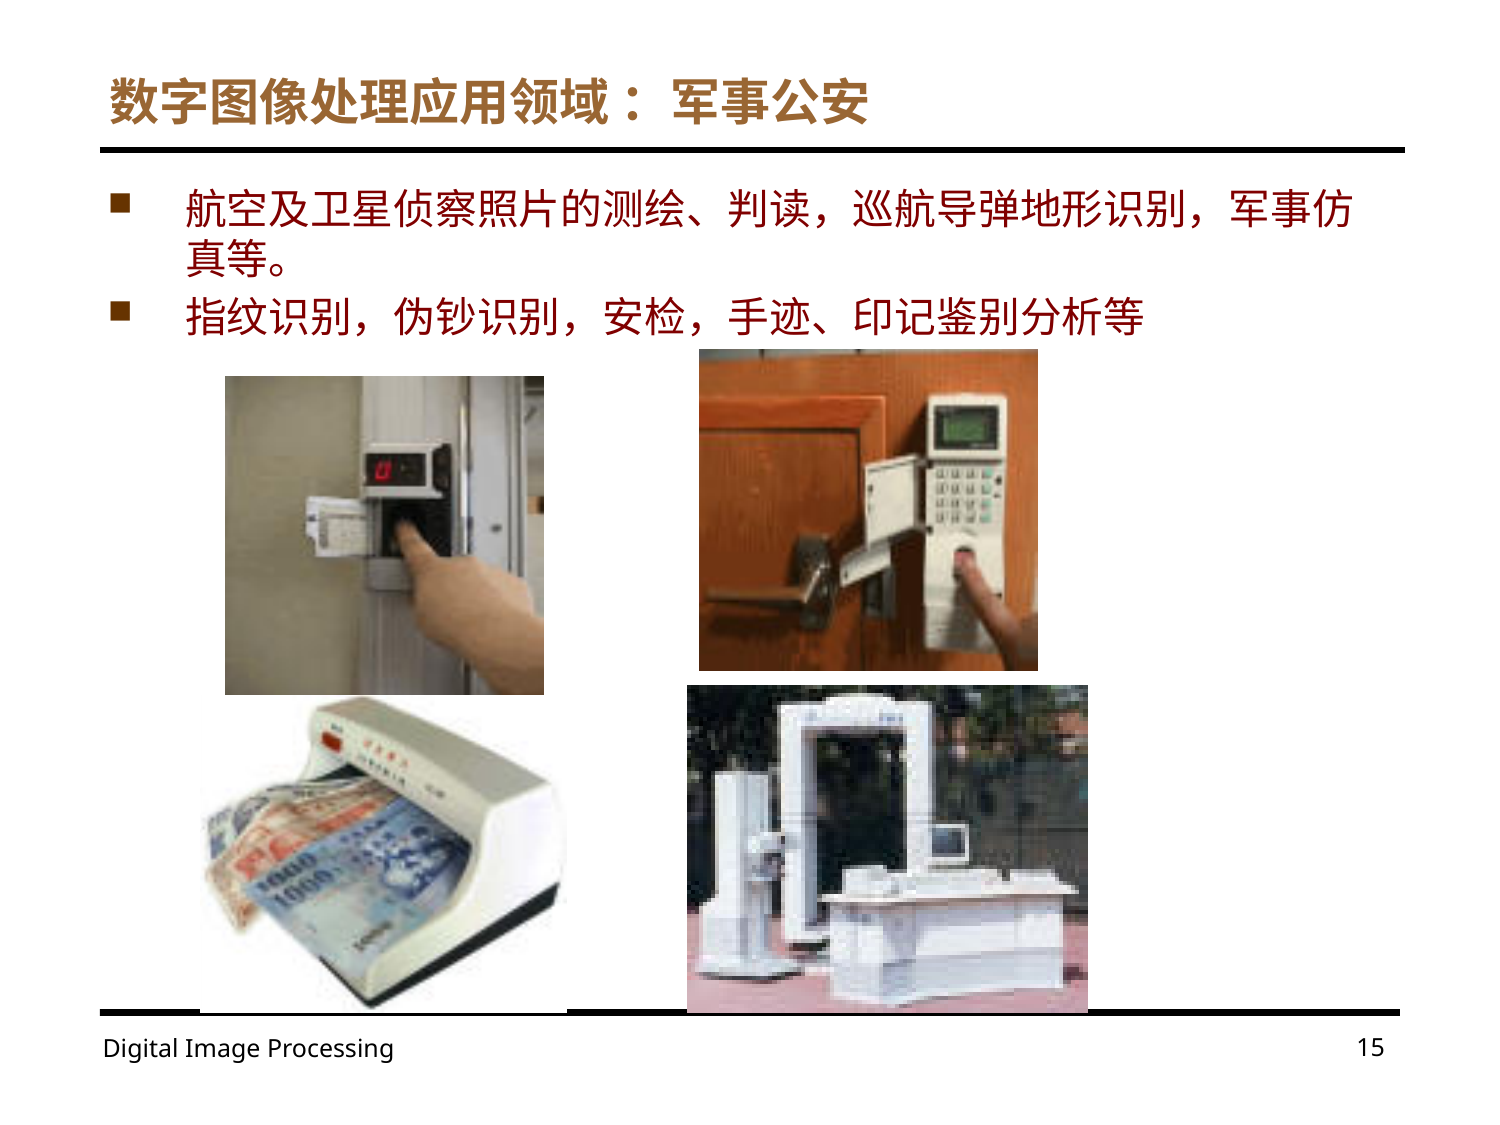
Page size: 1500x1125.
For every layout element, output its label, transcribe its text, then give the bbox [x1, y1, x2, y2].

picture [199, 375, 567, 1013]
picture [687, 685, 1088, 1013]
list 航空及卫星侦察照片的测绘、判读，巡航导弹地形识别，军事仿真等。 指纹识别，伪钞识别，安检，手迹、印记鉴别分析等 [92, 174, 1406, 988]
picture [699, 349, 1038, 672]
slide_number 15 [1074, 1024, 1401, 1103]
slide_number Digital Image Processing [87, 1024, 488, 1104]
title 数字图像处理应用领域 ：军事公安 [94, 50, 1407, 138]
